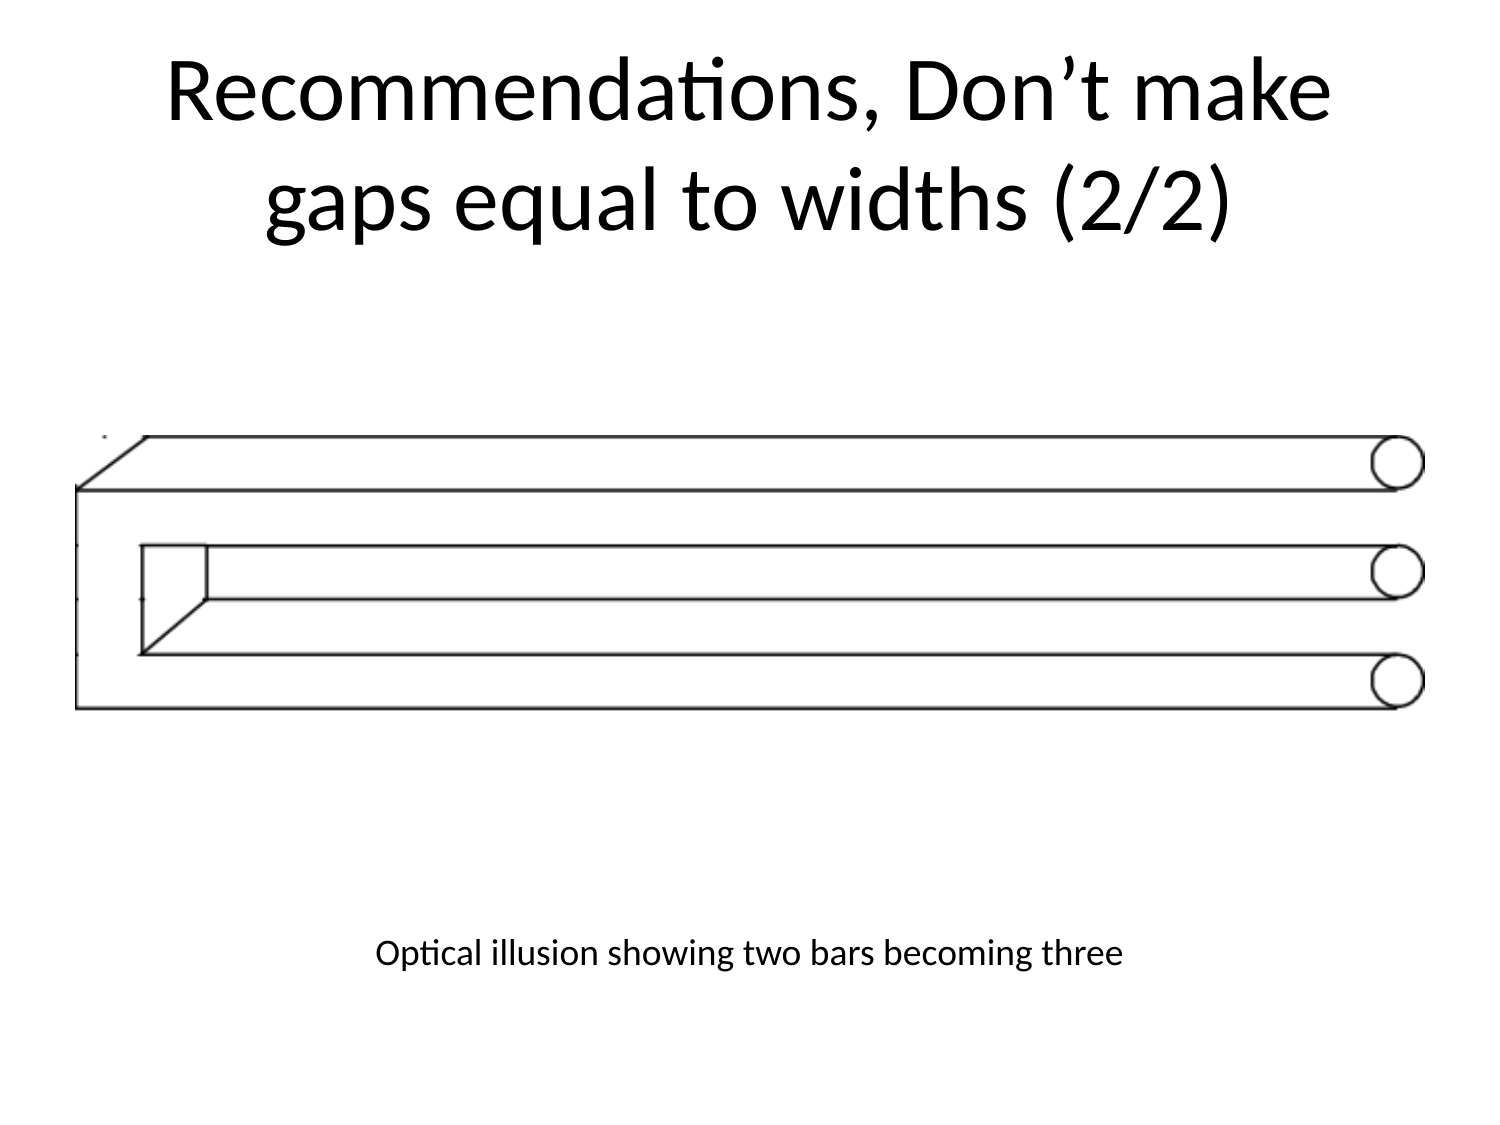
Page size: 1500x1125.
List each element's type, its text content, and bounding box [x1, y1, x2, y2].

text_box Optical illusion showing two bars becoming three [74, 920, 1425, 1005]
picture [74, 435, 1426, 751]
title Recommendations, Don’t make gaps equal to widths (2/2) [75, 45, 1425, 233]
